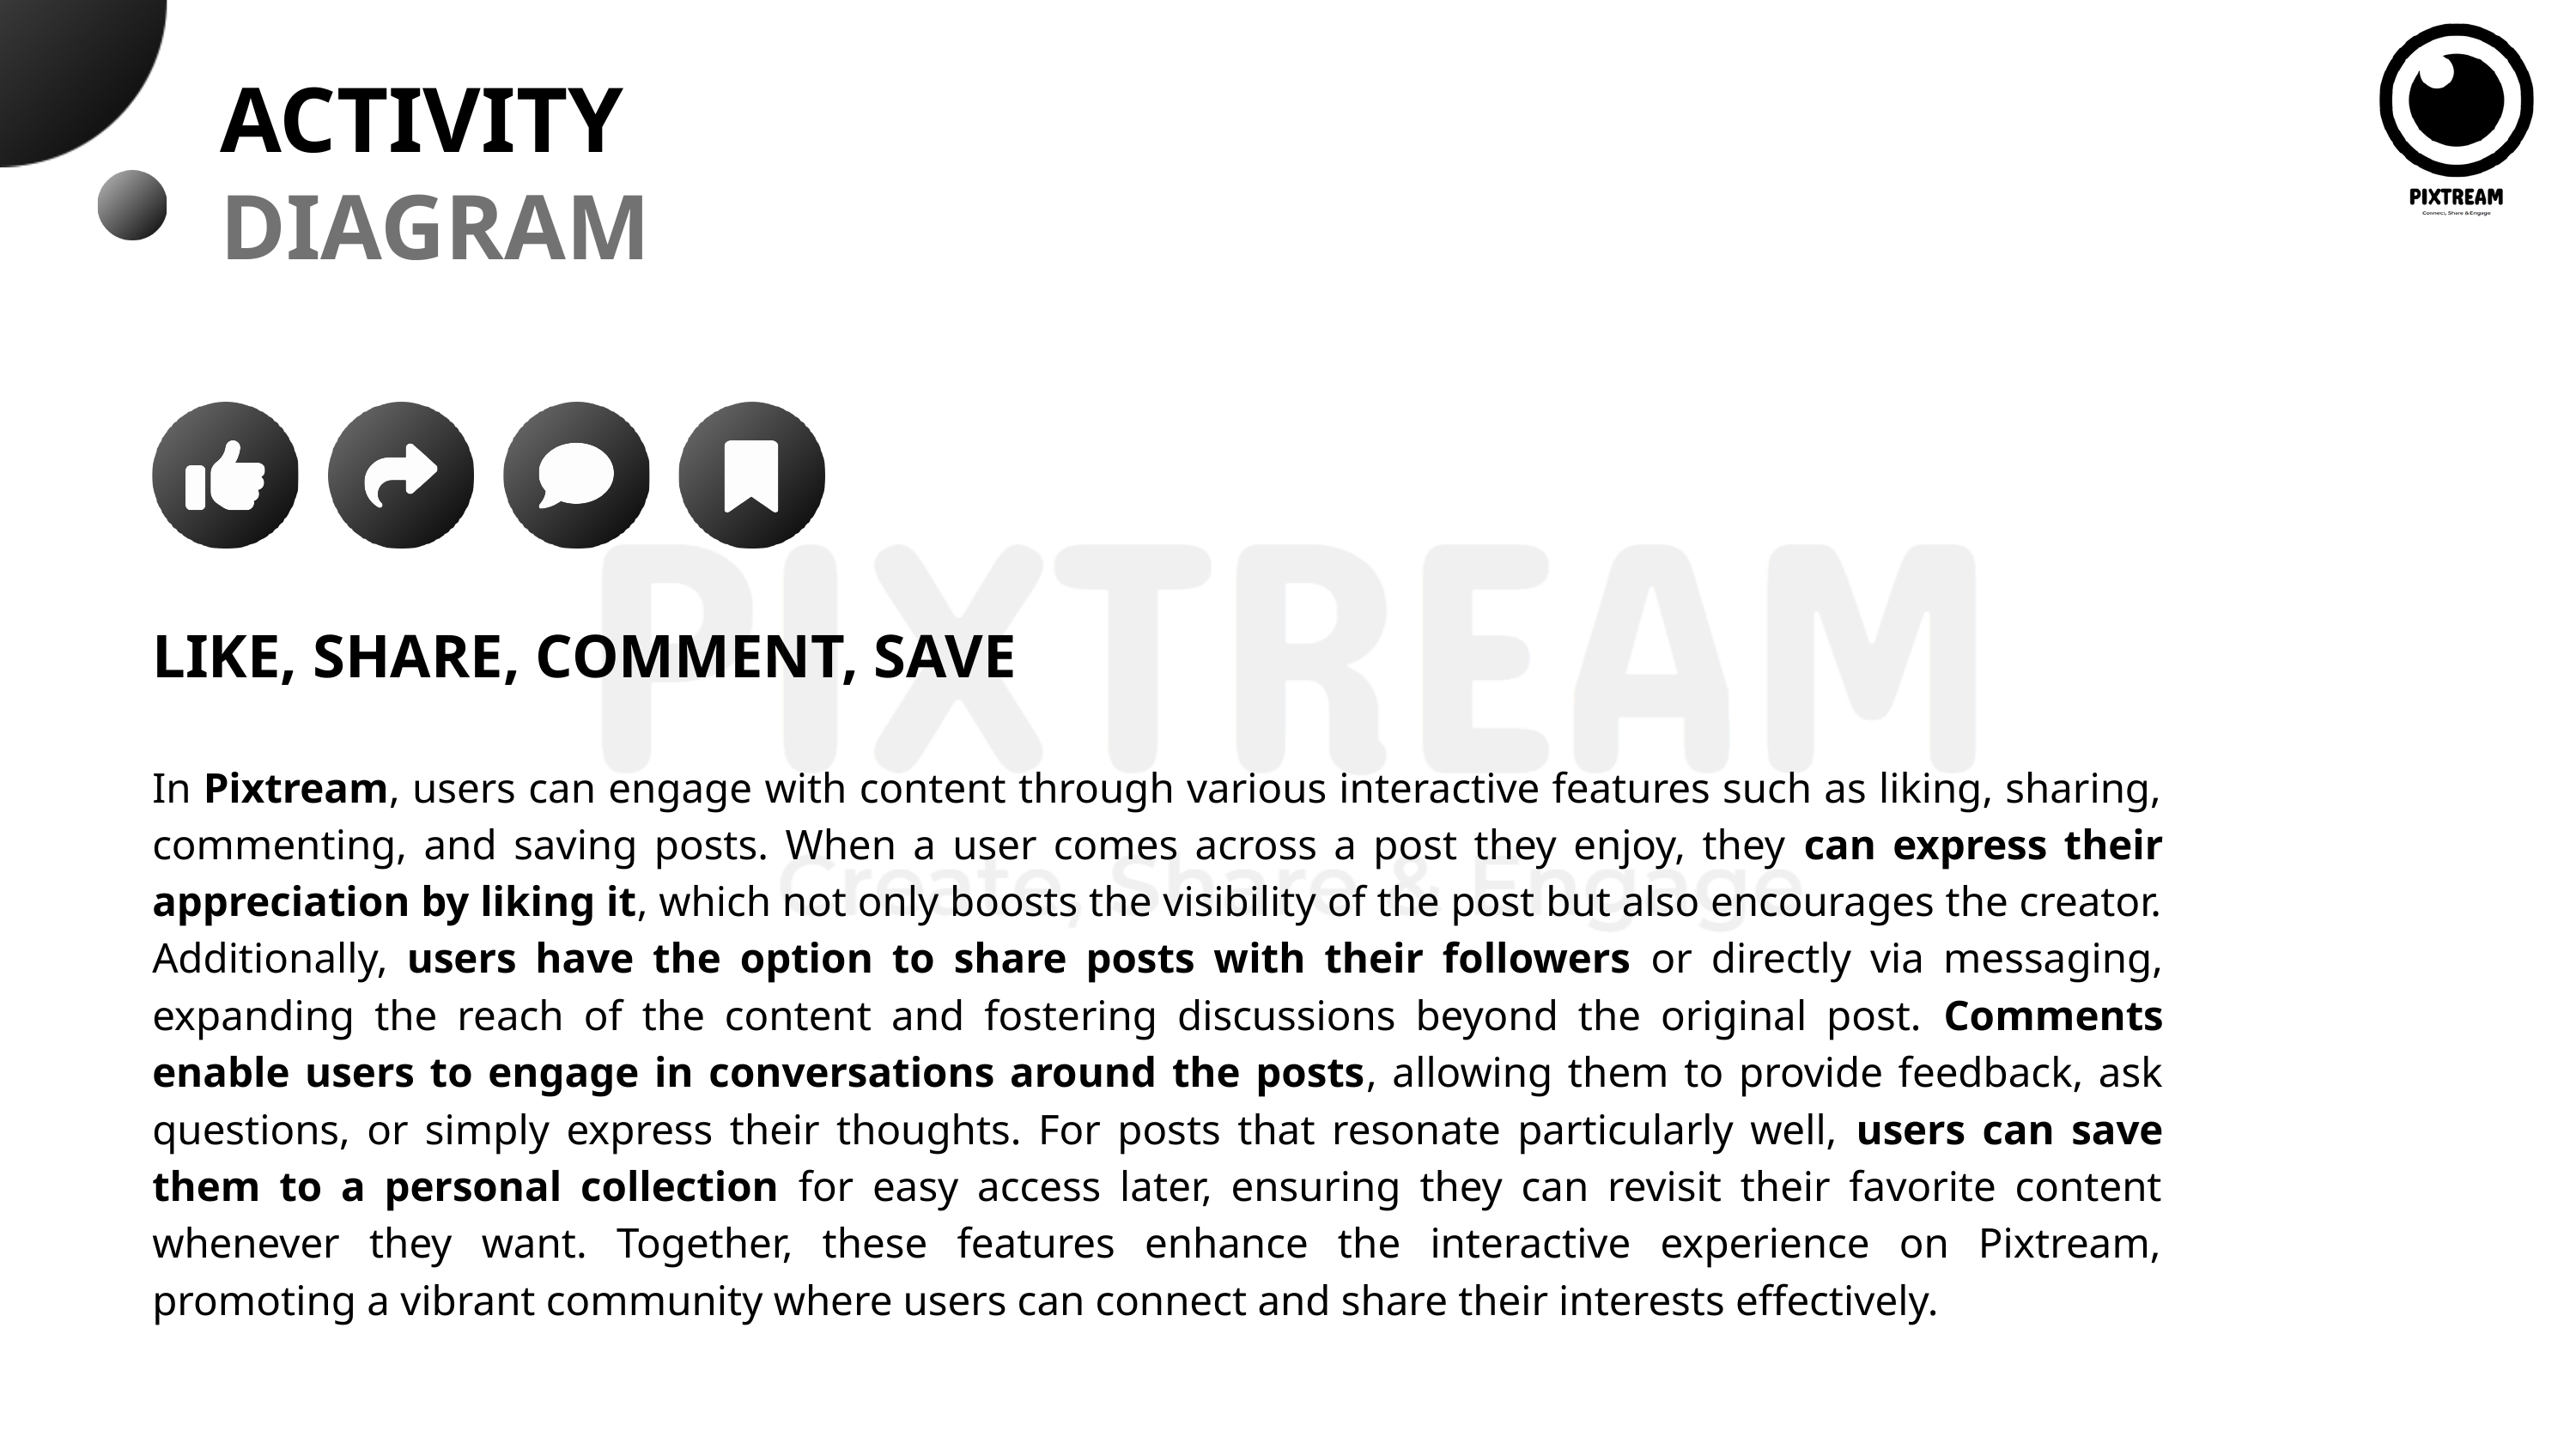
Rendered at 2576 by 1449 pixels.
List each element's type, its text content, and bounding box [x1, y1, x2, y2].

text_box LIKE, SHARE, COMMENT, SAVE [152, 607, 499, 690]
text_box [678, 402, 825, 549]
text_box [0, 0, 167, 167]
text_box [152, 402, 299, 549]
text_box [2354, 12, 2559, 225]
text_box [499, 454, 2077, 994]
text_box DIAGRAM [219, 151, 951, 277]
text_box [97, 170, 167, 240]
text_box In Pixtream, users can engage with content through various interactive features such as liking, sharing, commenting, and saving posts. When a user comes across a post they enjoy, they can express their appreciation by liking it, which not only boosts the visibility of the post but also encourages the creator. Additionally, users have the option to share posts with their followers or directly via messaging, expanding the reach of the content and fostering discussions beyond the original post. Comments enable users to engage in conversations around the posts, allowing them to provide feedback, ask questions, or simply express their thoughts. For posts that resonate particularly well, users can save them to a personal collection for easy access later, ensuring they can revisit their favorite content whenever they want. Together, these features enhance the interactive experience on Pixtream, promoting a vibrant community where users can connect and share their interests effectively. [152, 753, 2164, 1324]
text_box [327, 402, 475, 549]
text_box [503, 402, 650, 549]
text_box ACTIVITY [219, 45, 894, 151]
